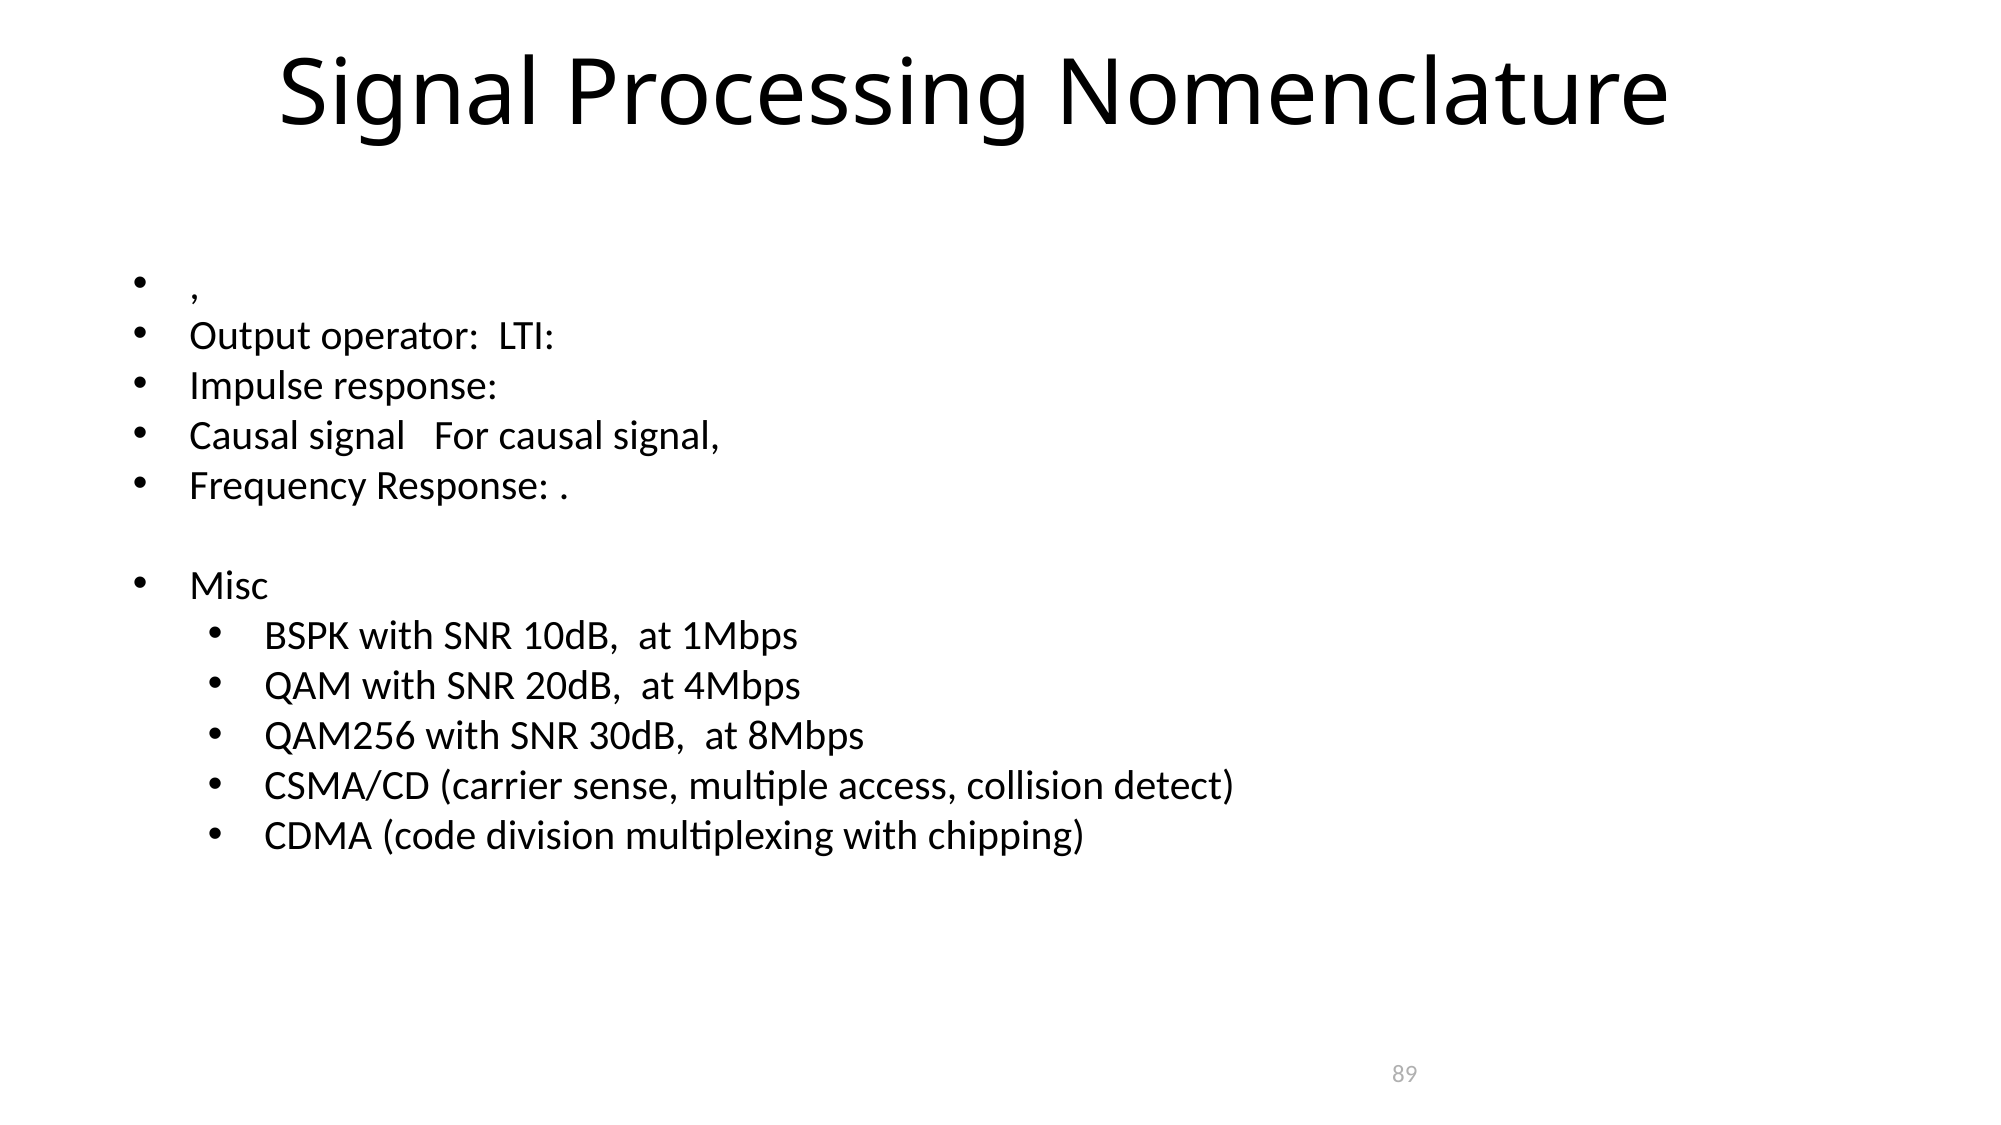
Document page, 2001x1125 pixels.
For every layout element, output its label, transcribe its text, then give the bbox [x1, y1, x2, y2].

text_box Signal Processing Nomenclature [30, 25, 1922, 151]
slide_number 89 [1074, 738, 1425, 1125]
